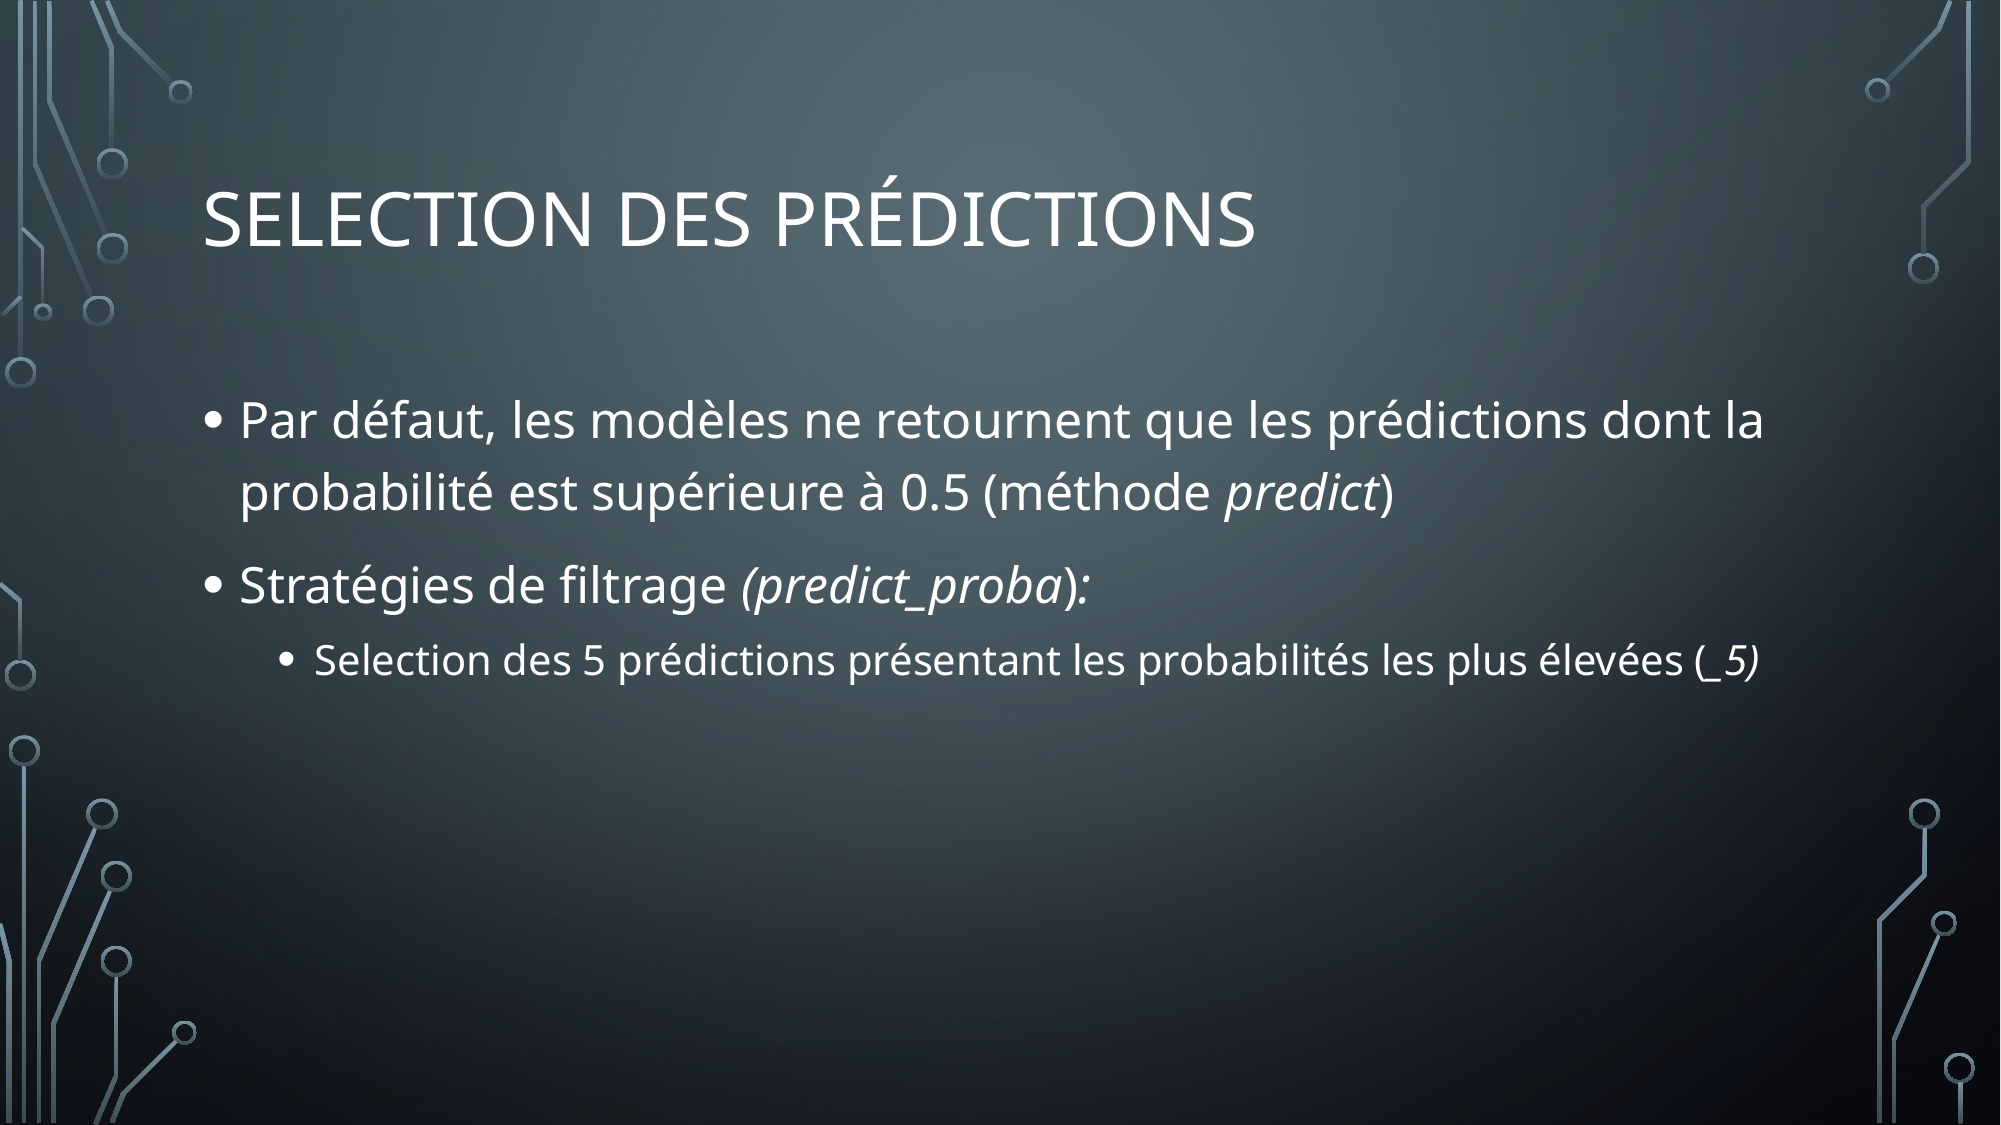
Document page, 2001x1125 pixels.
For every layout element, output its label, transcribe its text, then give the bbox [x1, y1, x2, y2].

title Selection des prédictions [187, 101, 1813, 344]
list Par défaut, les modèles ne retournent que les prédictions dont la probabilité est supérieure à 0.5 (méthode predict) Stratégies de filtrage (predict_proba): Selection des 5 prédictions présentant les probabilités les plus élevées (_5) [187, 369, 1813, 950]
